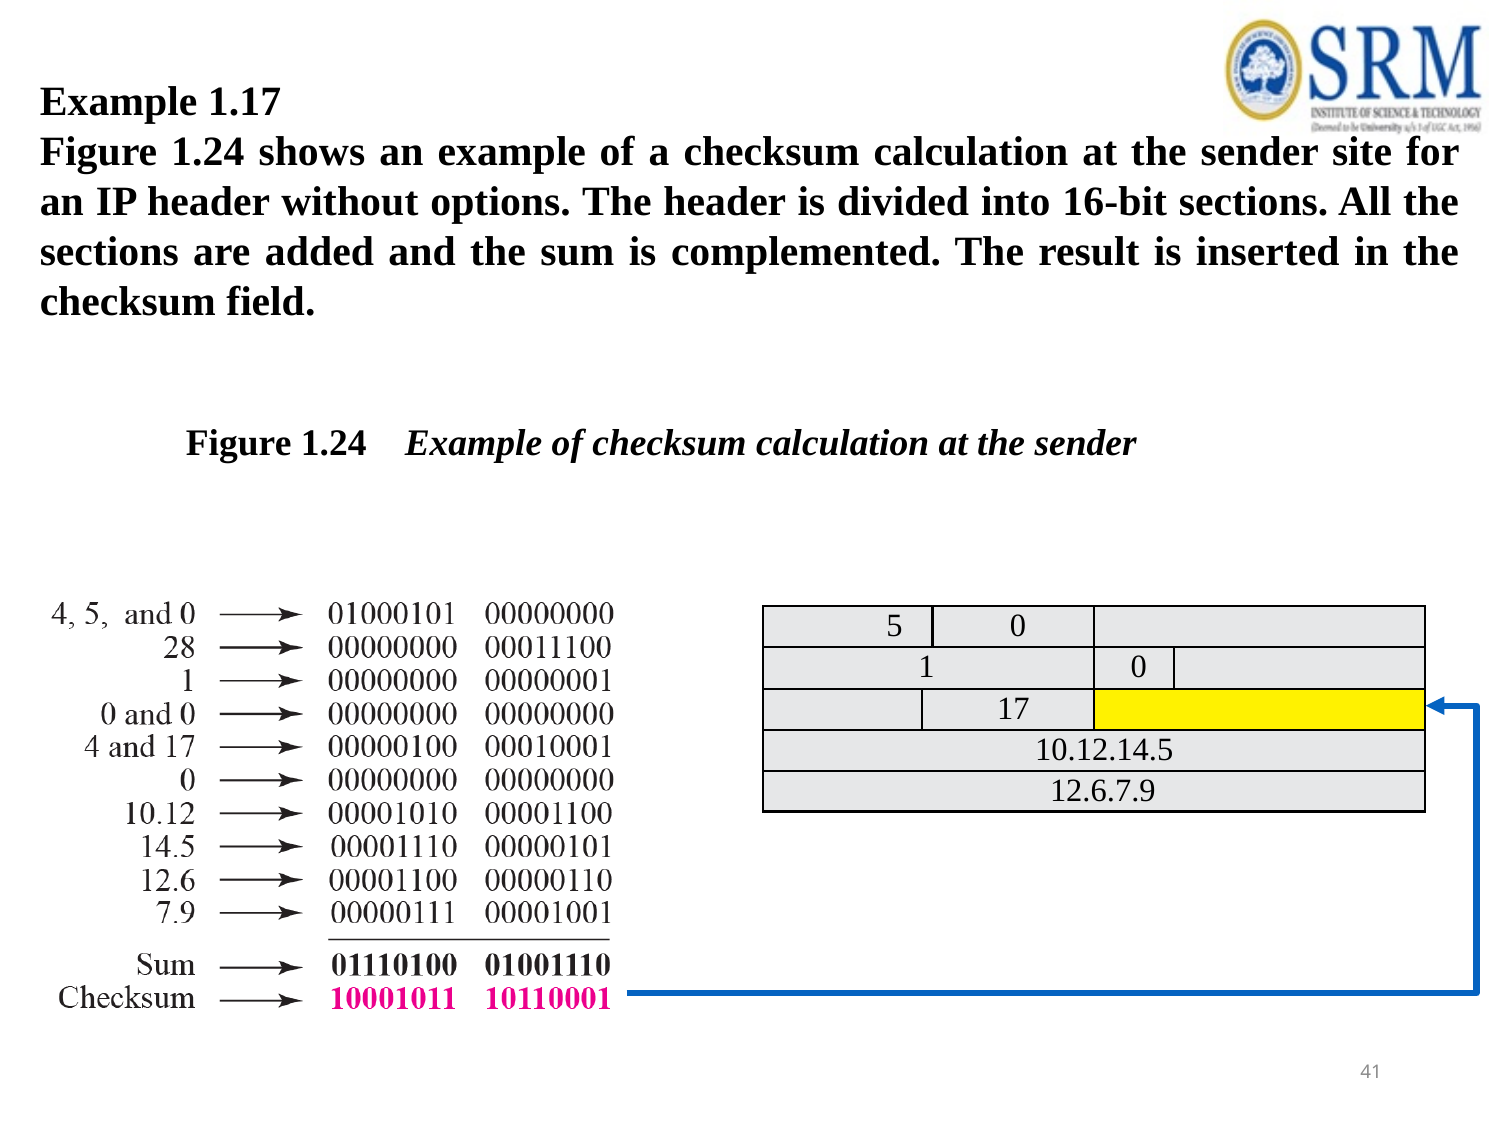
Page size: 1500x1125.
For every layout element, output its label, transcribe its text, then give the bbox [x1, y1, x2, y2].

slide_number 41 [1059, 1042, 1397, 1103]
text_box [626, 699, 1477, 994]
picture [762, 604, 1427, 813]
text_box Figure 1.24 Example of checksum calculation at the sender [171, 410, 1384, 471]
text_box Example 1.17 Figure 1.24 shows an example of a checksum calculation at the sender site for an IP header without options. The header is divided into 16-bit sections. All the sections are added and the sum is complemented. The result is inserted in the checksum field. [24, 66, 1475, 332]
picture [1223, 0, 1489, 149]
picture [51, 597, 614, 1019]
